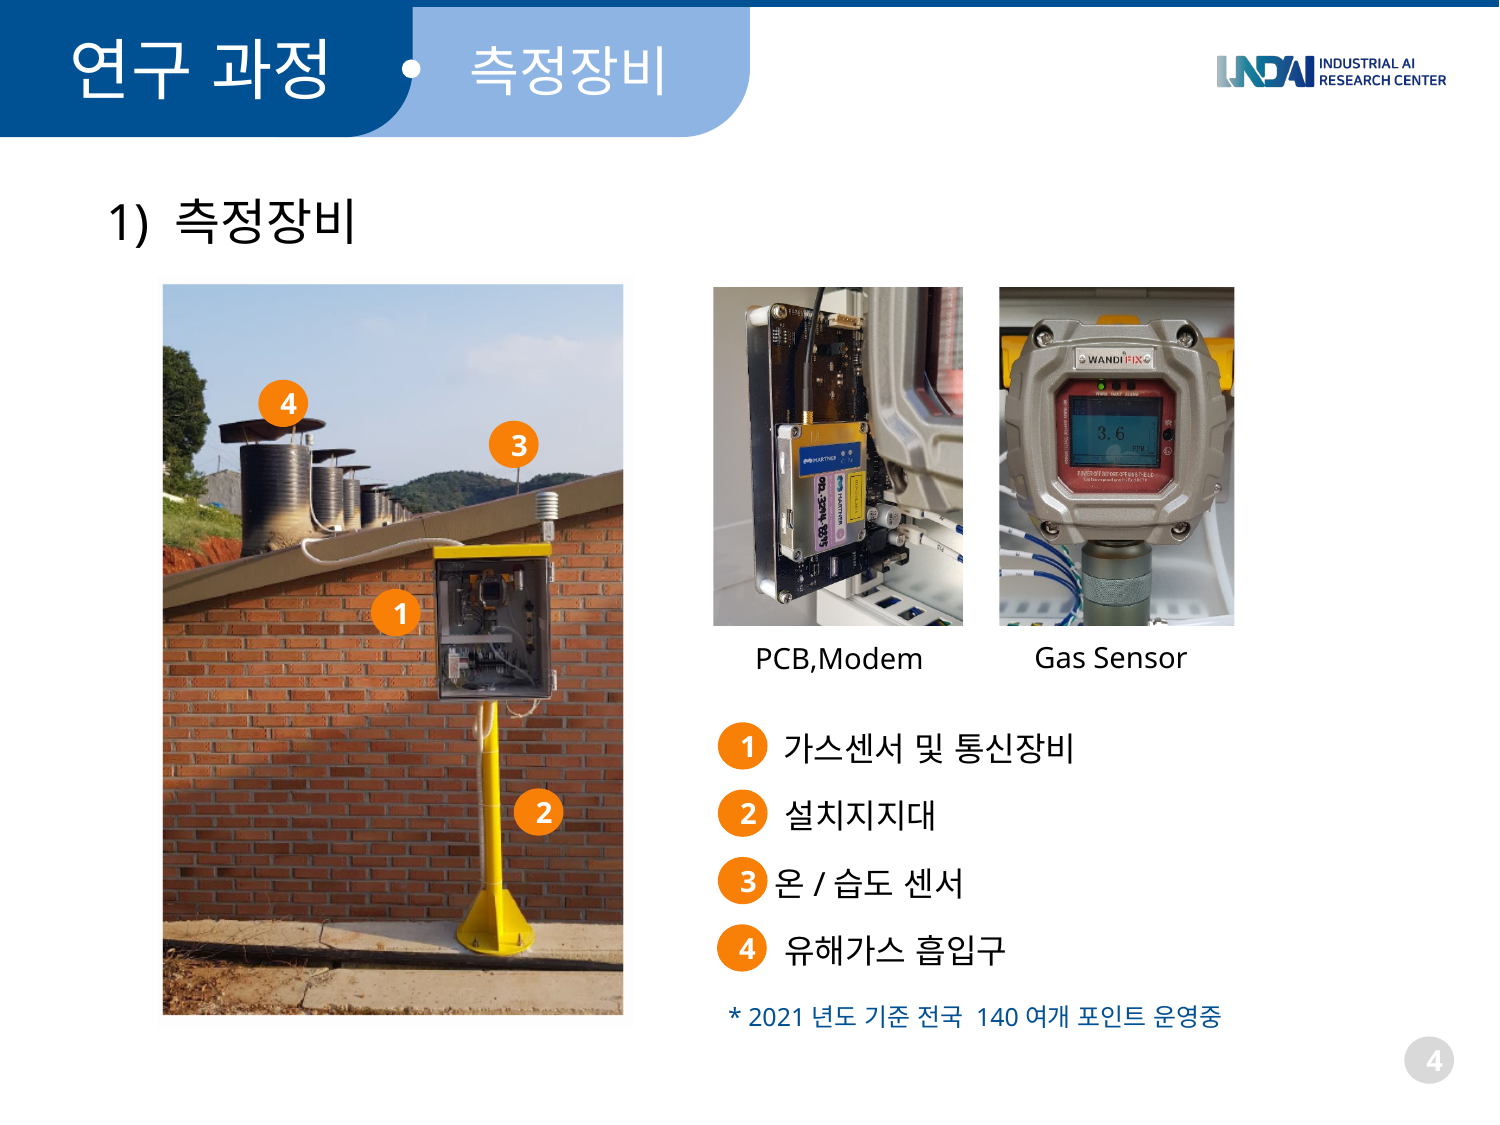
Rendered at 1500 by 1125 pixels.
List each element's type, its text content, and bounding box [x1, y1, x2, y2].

text_box [351, 10, 753, 140]
picture [157, 276, 635, 1028]
picture [713, 287, 964, 626]
text_box 연구 과정 [55, 20, 364, 116]
text_box [399, 57, 423, 81]
picture [998, 287, 1235, 626]
text_box [0, 9, 415, 140]
text_box 측정장비 [454, 29, 715, 110]
text_box 1) 측정장비 [91, 182, 606, 258]
text_box Gas Sensor [1019, 635, 1203, 682]
text_box * 2021년도 기준 전국 140여개 포인트 운영중 [713, 979, 1309, 1040]
picture [1211, 47, 1452, 93]
text_box 4 [1402, 1034, 1457, 1086]
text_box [716, 718, 1093, 977]
text_box PCB,Modem [740, 634, 939, 684]
